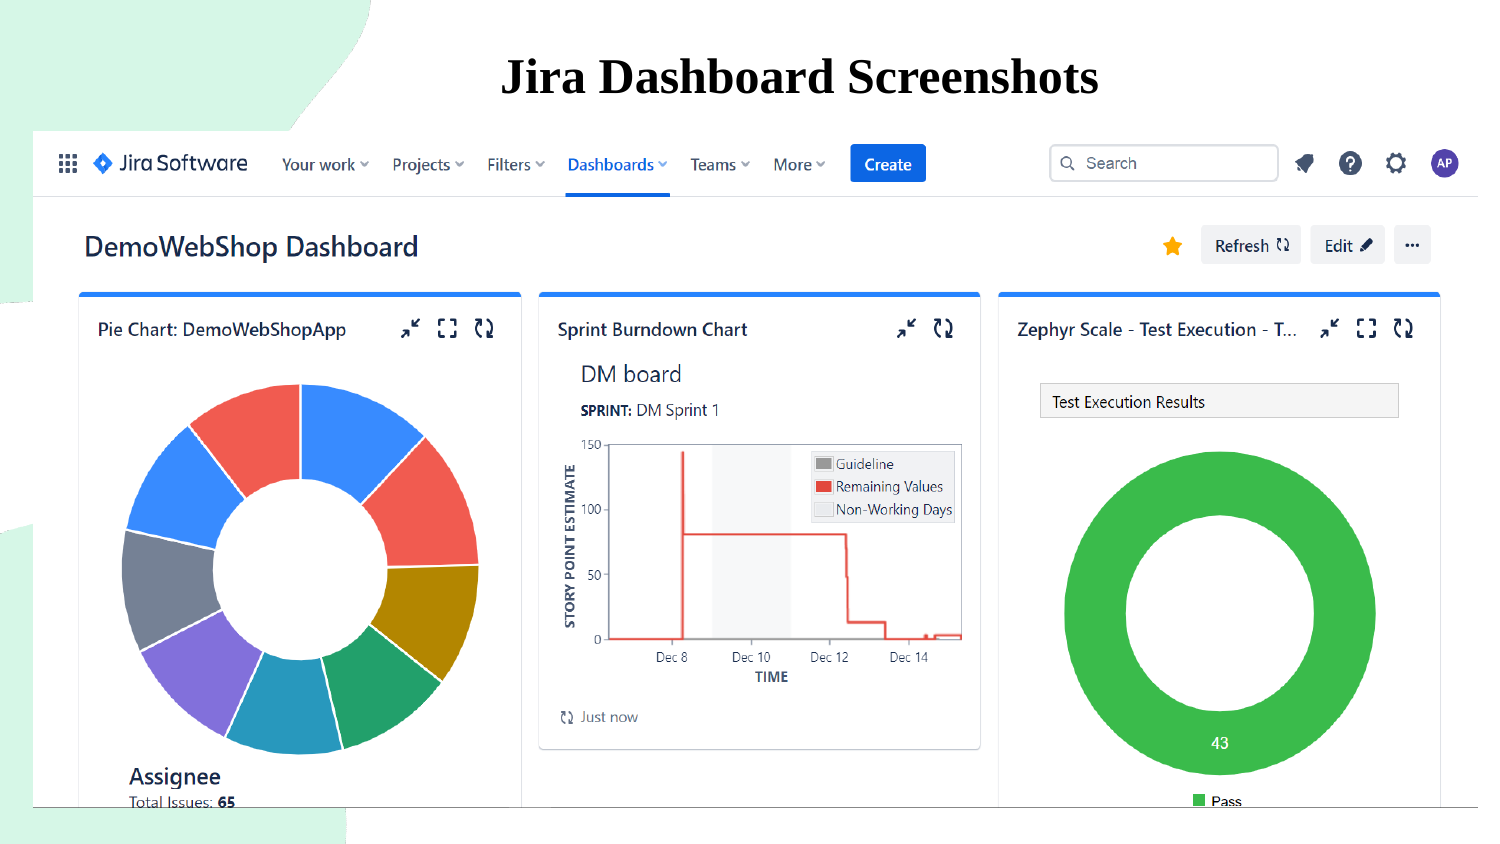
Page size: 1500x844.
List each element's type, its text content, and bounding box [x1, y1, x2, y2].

picture [0, 0, 1478, 844]
text_box Jira Dashboard Screenshots [377, 36, 1222, 129]
